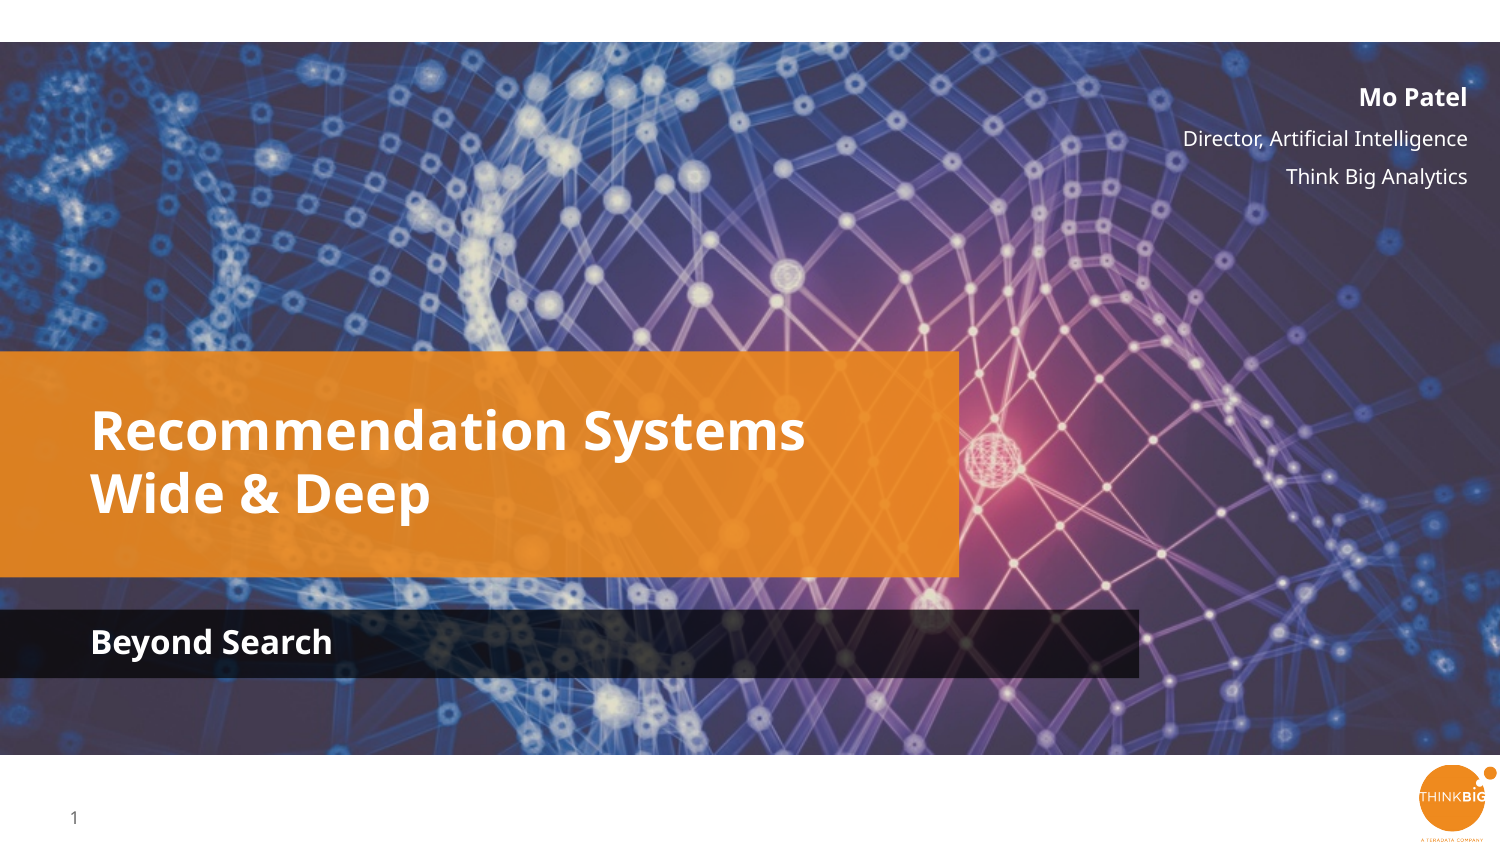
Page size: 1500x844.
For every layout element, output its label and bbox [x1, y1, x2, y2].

picture [0, 42, 1500, 756]
picture [1419, 765, 1497, 842]
